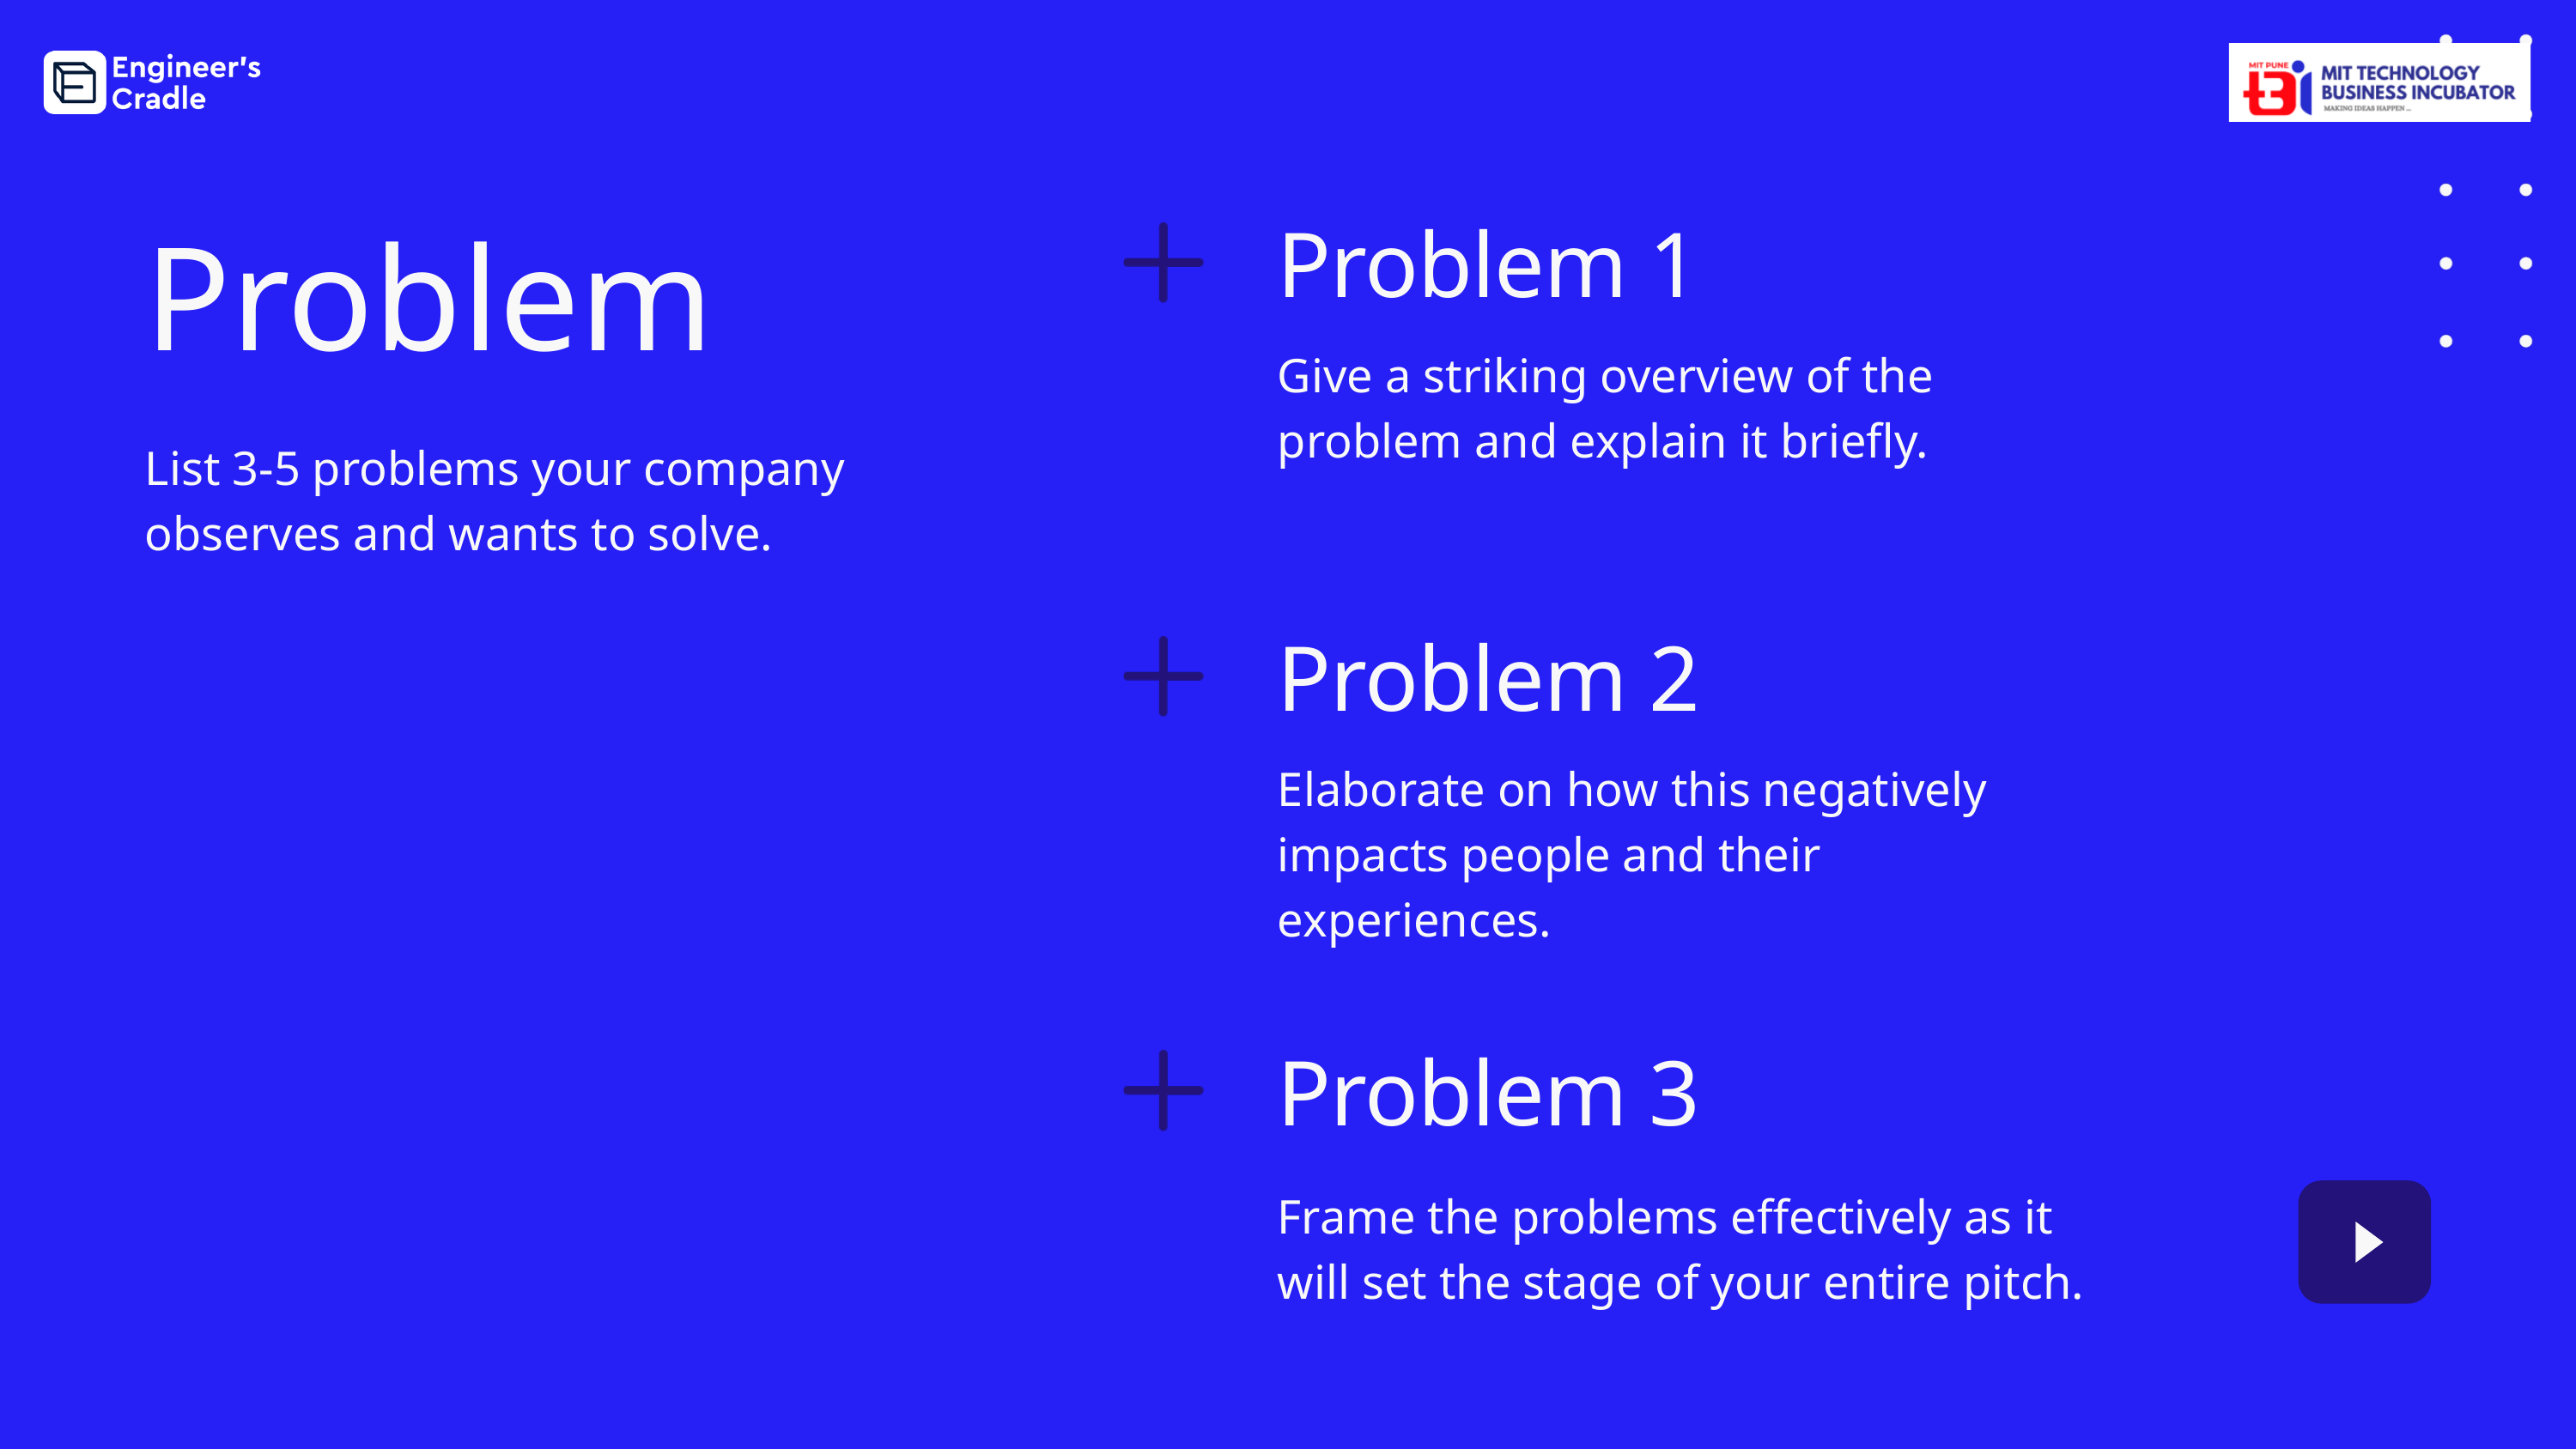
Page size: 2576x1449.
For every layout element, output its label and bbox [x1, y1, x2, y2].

text_box [2431, 29, 2576, 352]
text_box [144, 203, 878, 554]
text_box [1277, 203, 2093, 464]
text_box [1123, 636, 1204, 717]
text_box [1277, 617, 2093, 877]
text_box [43, 51, 289, 114]
text_box [2228, 43, 2531, 122]
text_box [1277, 1031, 2093, 1304]
text_box [1123, 1050, 1204, 1131]
text_box [2298, 1179, 2432, 1304]
text_box [1123, 222, 1204, 303]
